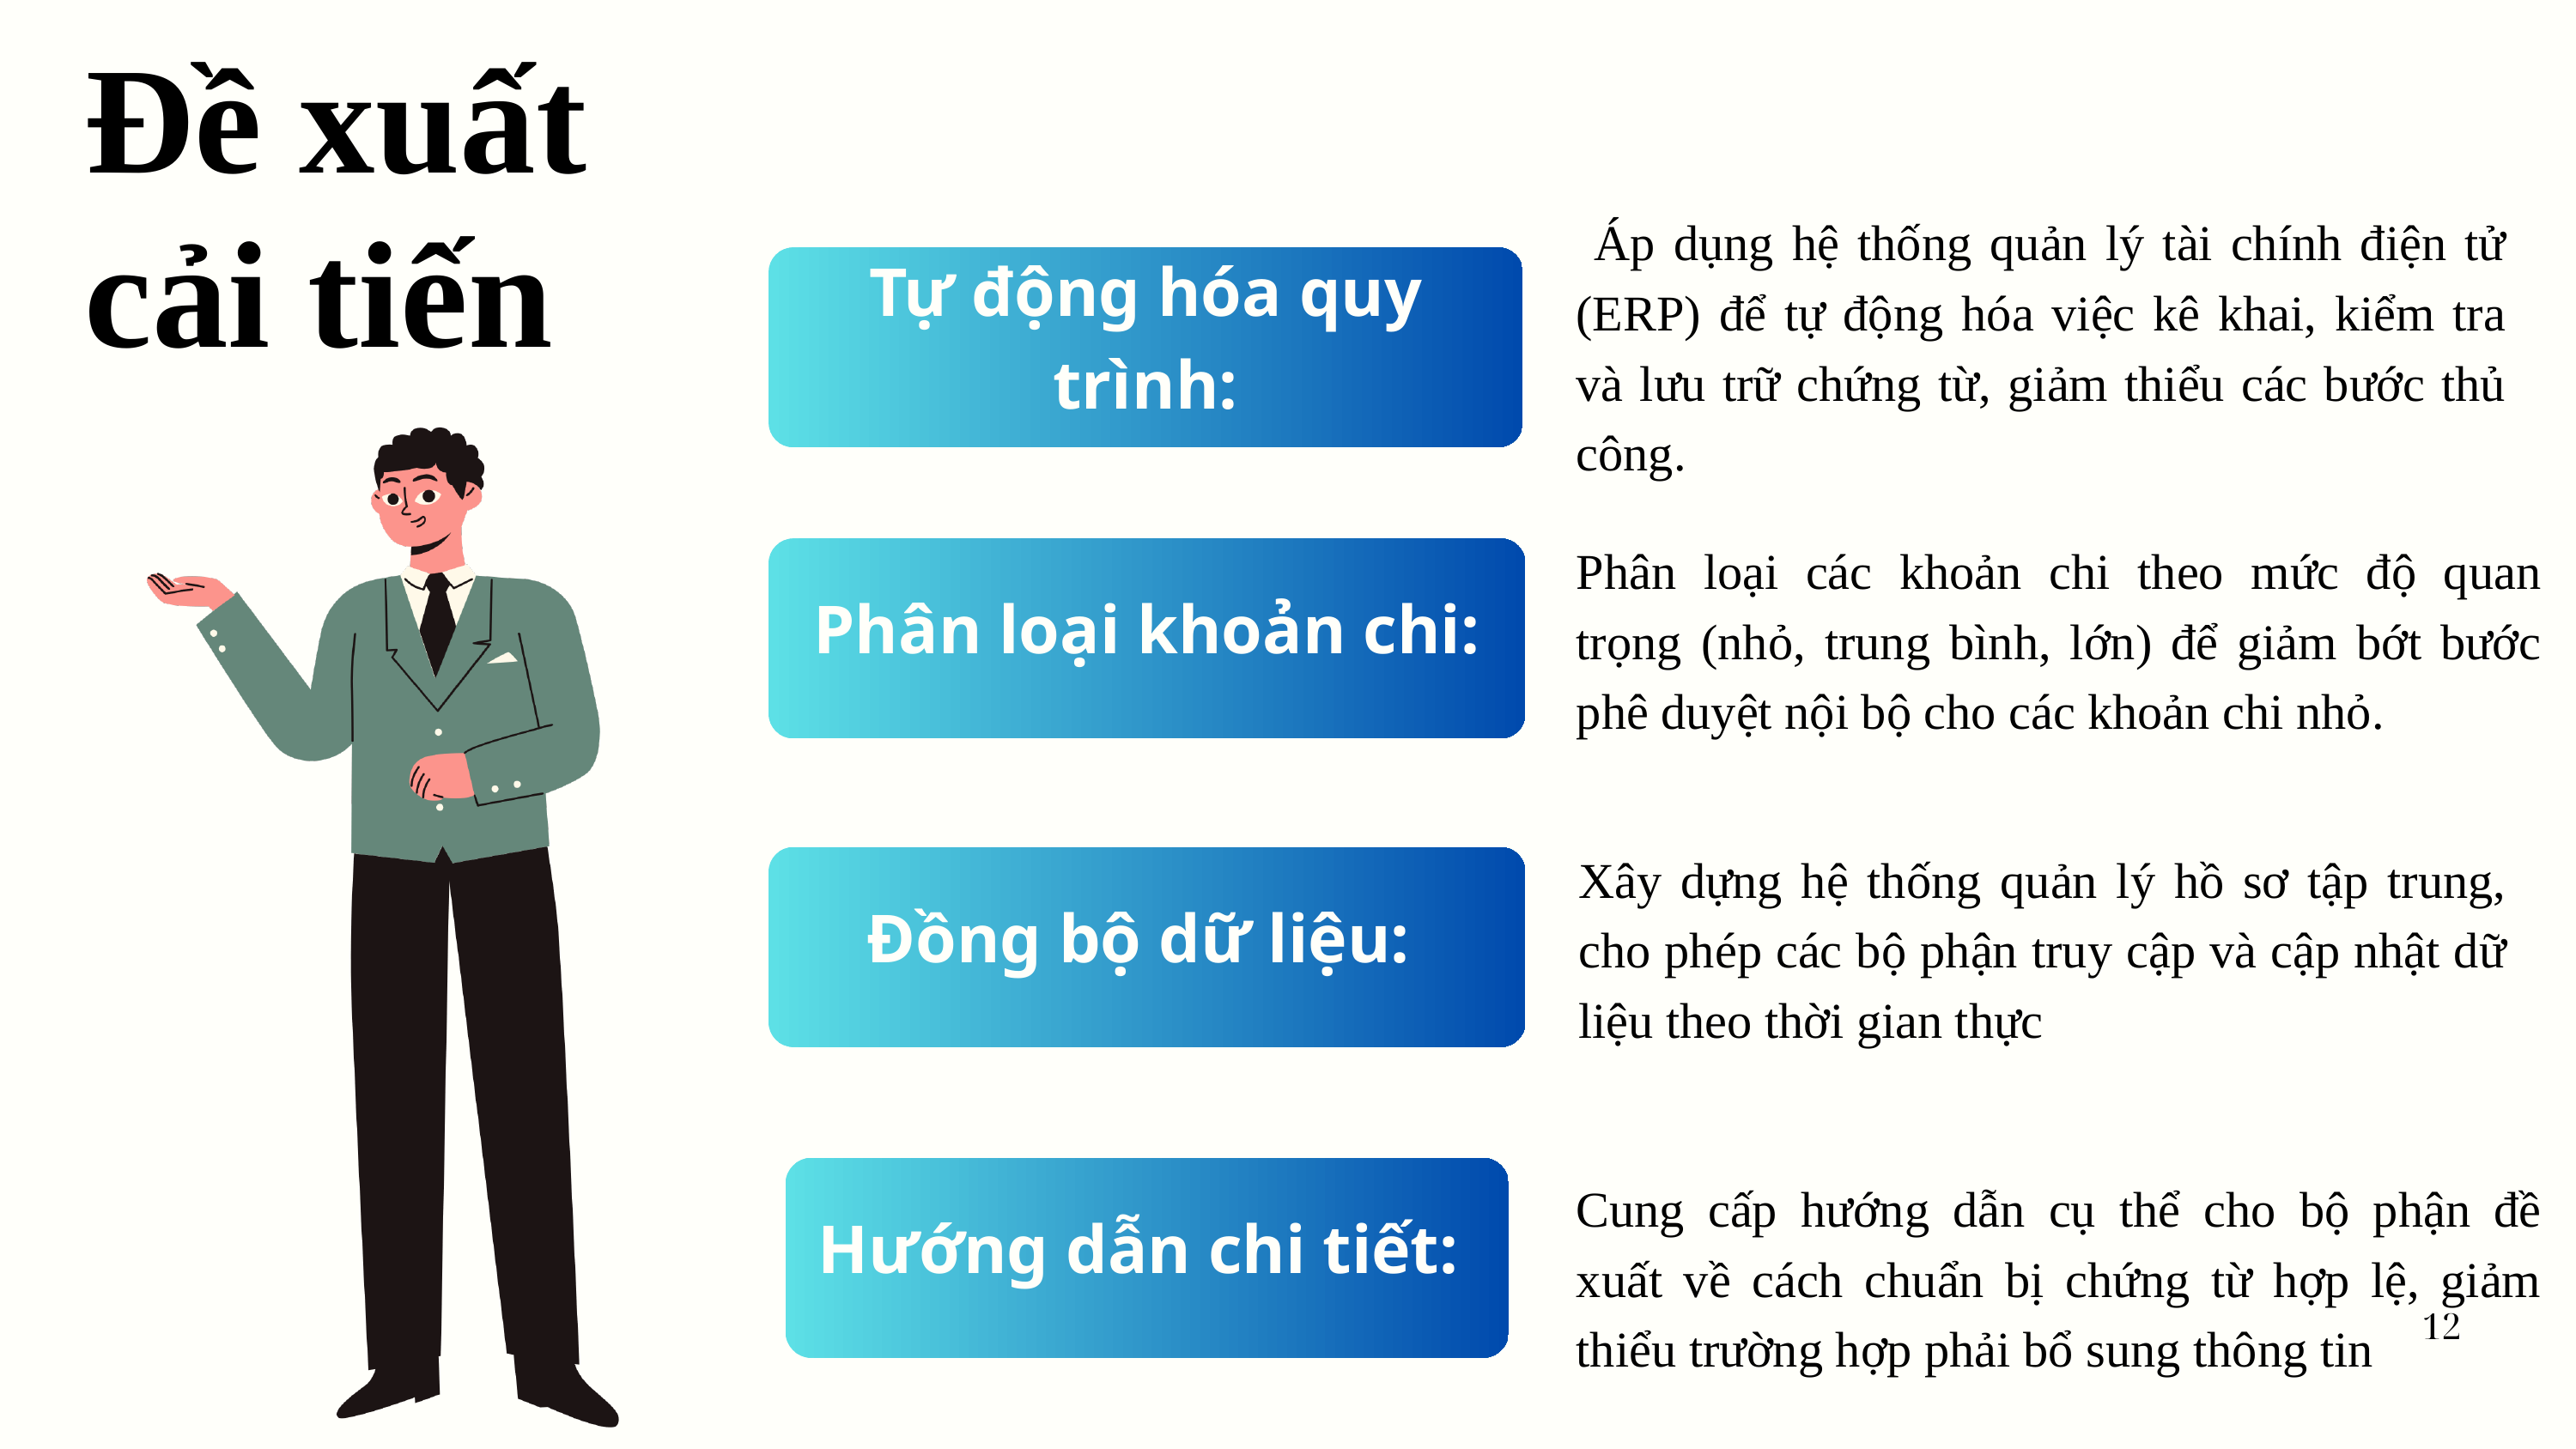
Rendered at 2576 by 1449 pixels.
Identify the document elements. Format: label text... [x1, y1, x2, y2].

text_box 12 [2421, 1296, 2462, 1348]
text_box Xây dựng hệ thống quản lý hồ sơ tập trung, cho phép các bộ phận truy cập và cập nhật dữ liệu theo thời gian thực [1578, 838, 2507, 1048]
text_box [768, 502, 1526, 739]
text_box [785, 1157, 1510, 1358]
text_box [144, 425, 624, 1435]
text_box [768, 846, 1526, 1047]
text_box Cung cấp hướng dẫn cụ thể cho bộ phận đề xuất về cách chuẩn bị chứng từ hợp lệ, giảm thiểu trường hợp phải bổ sung thông tin [1576, 1167, 2542, 1378]
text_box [768, 247, 1523, 448]
text_box Đề xuất cải tiến [84, 28, 719, 379]
text_box Áp dụng hệ thống quản lý tài chính điện tử (ERP) để tự động hóa việc kê khai, kiểm tra và lưu trữ chứng từ, giảm thiểu các bước thủ công. [1576, 200, 2506, 529]
text_box Phân loại các khoản chi theo mức độ quan trọng (nhỏ, trung bình, lớn) để giảm bớt bước phê duyệt nội bộ cho các khoản chi nhỏ. [1576, 529, 2542, 810]
